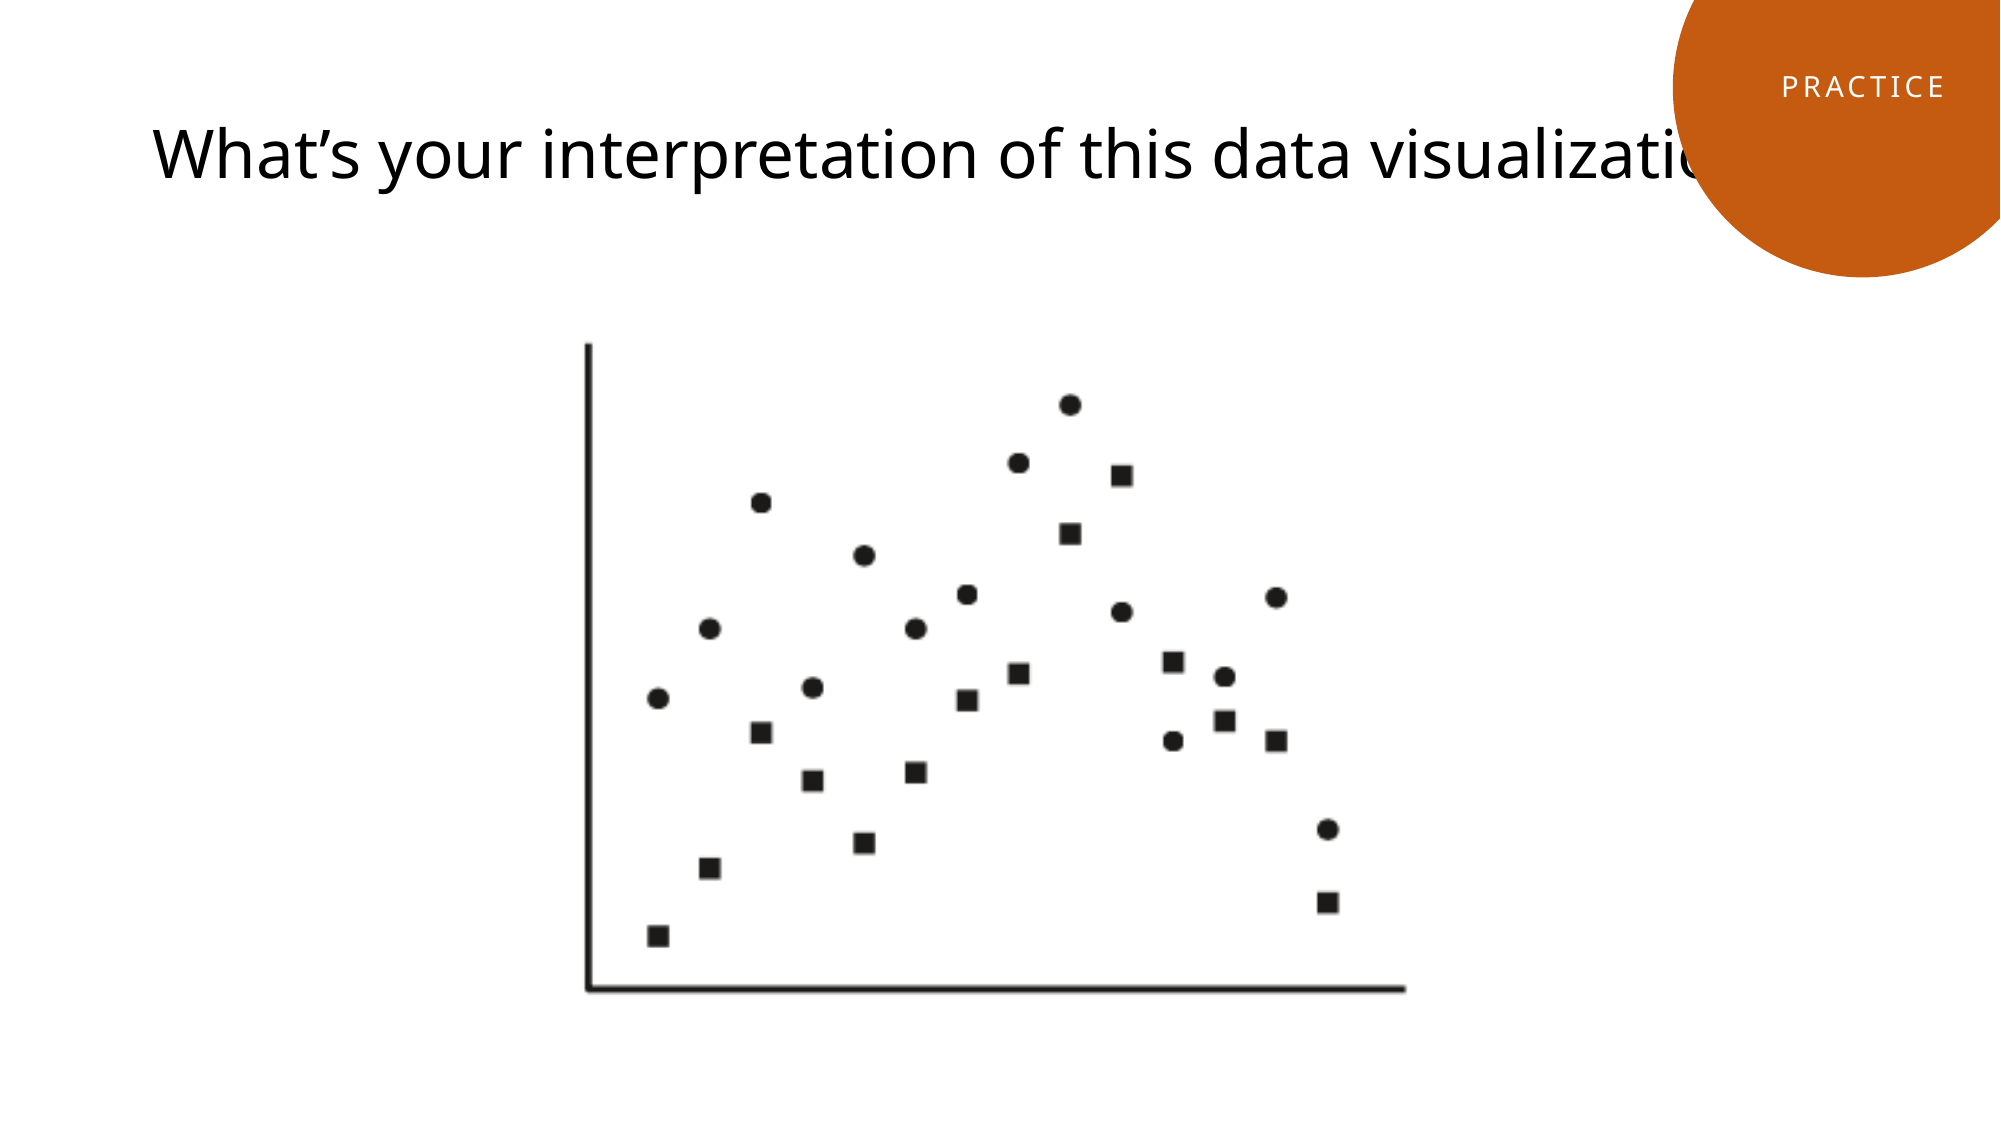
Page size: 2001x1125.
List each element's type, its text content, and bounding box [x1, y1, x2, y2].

title What’s your interpretation of this data visualization? [137, 47, 1709, 201]
text_box Practice [1672, 0, 2000, 278]
picture [541, 305, 1459, 1035]
